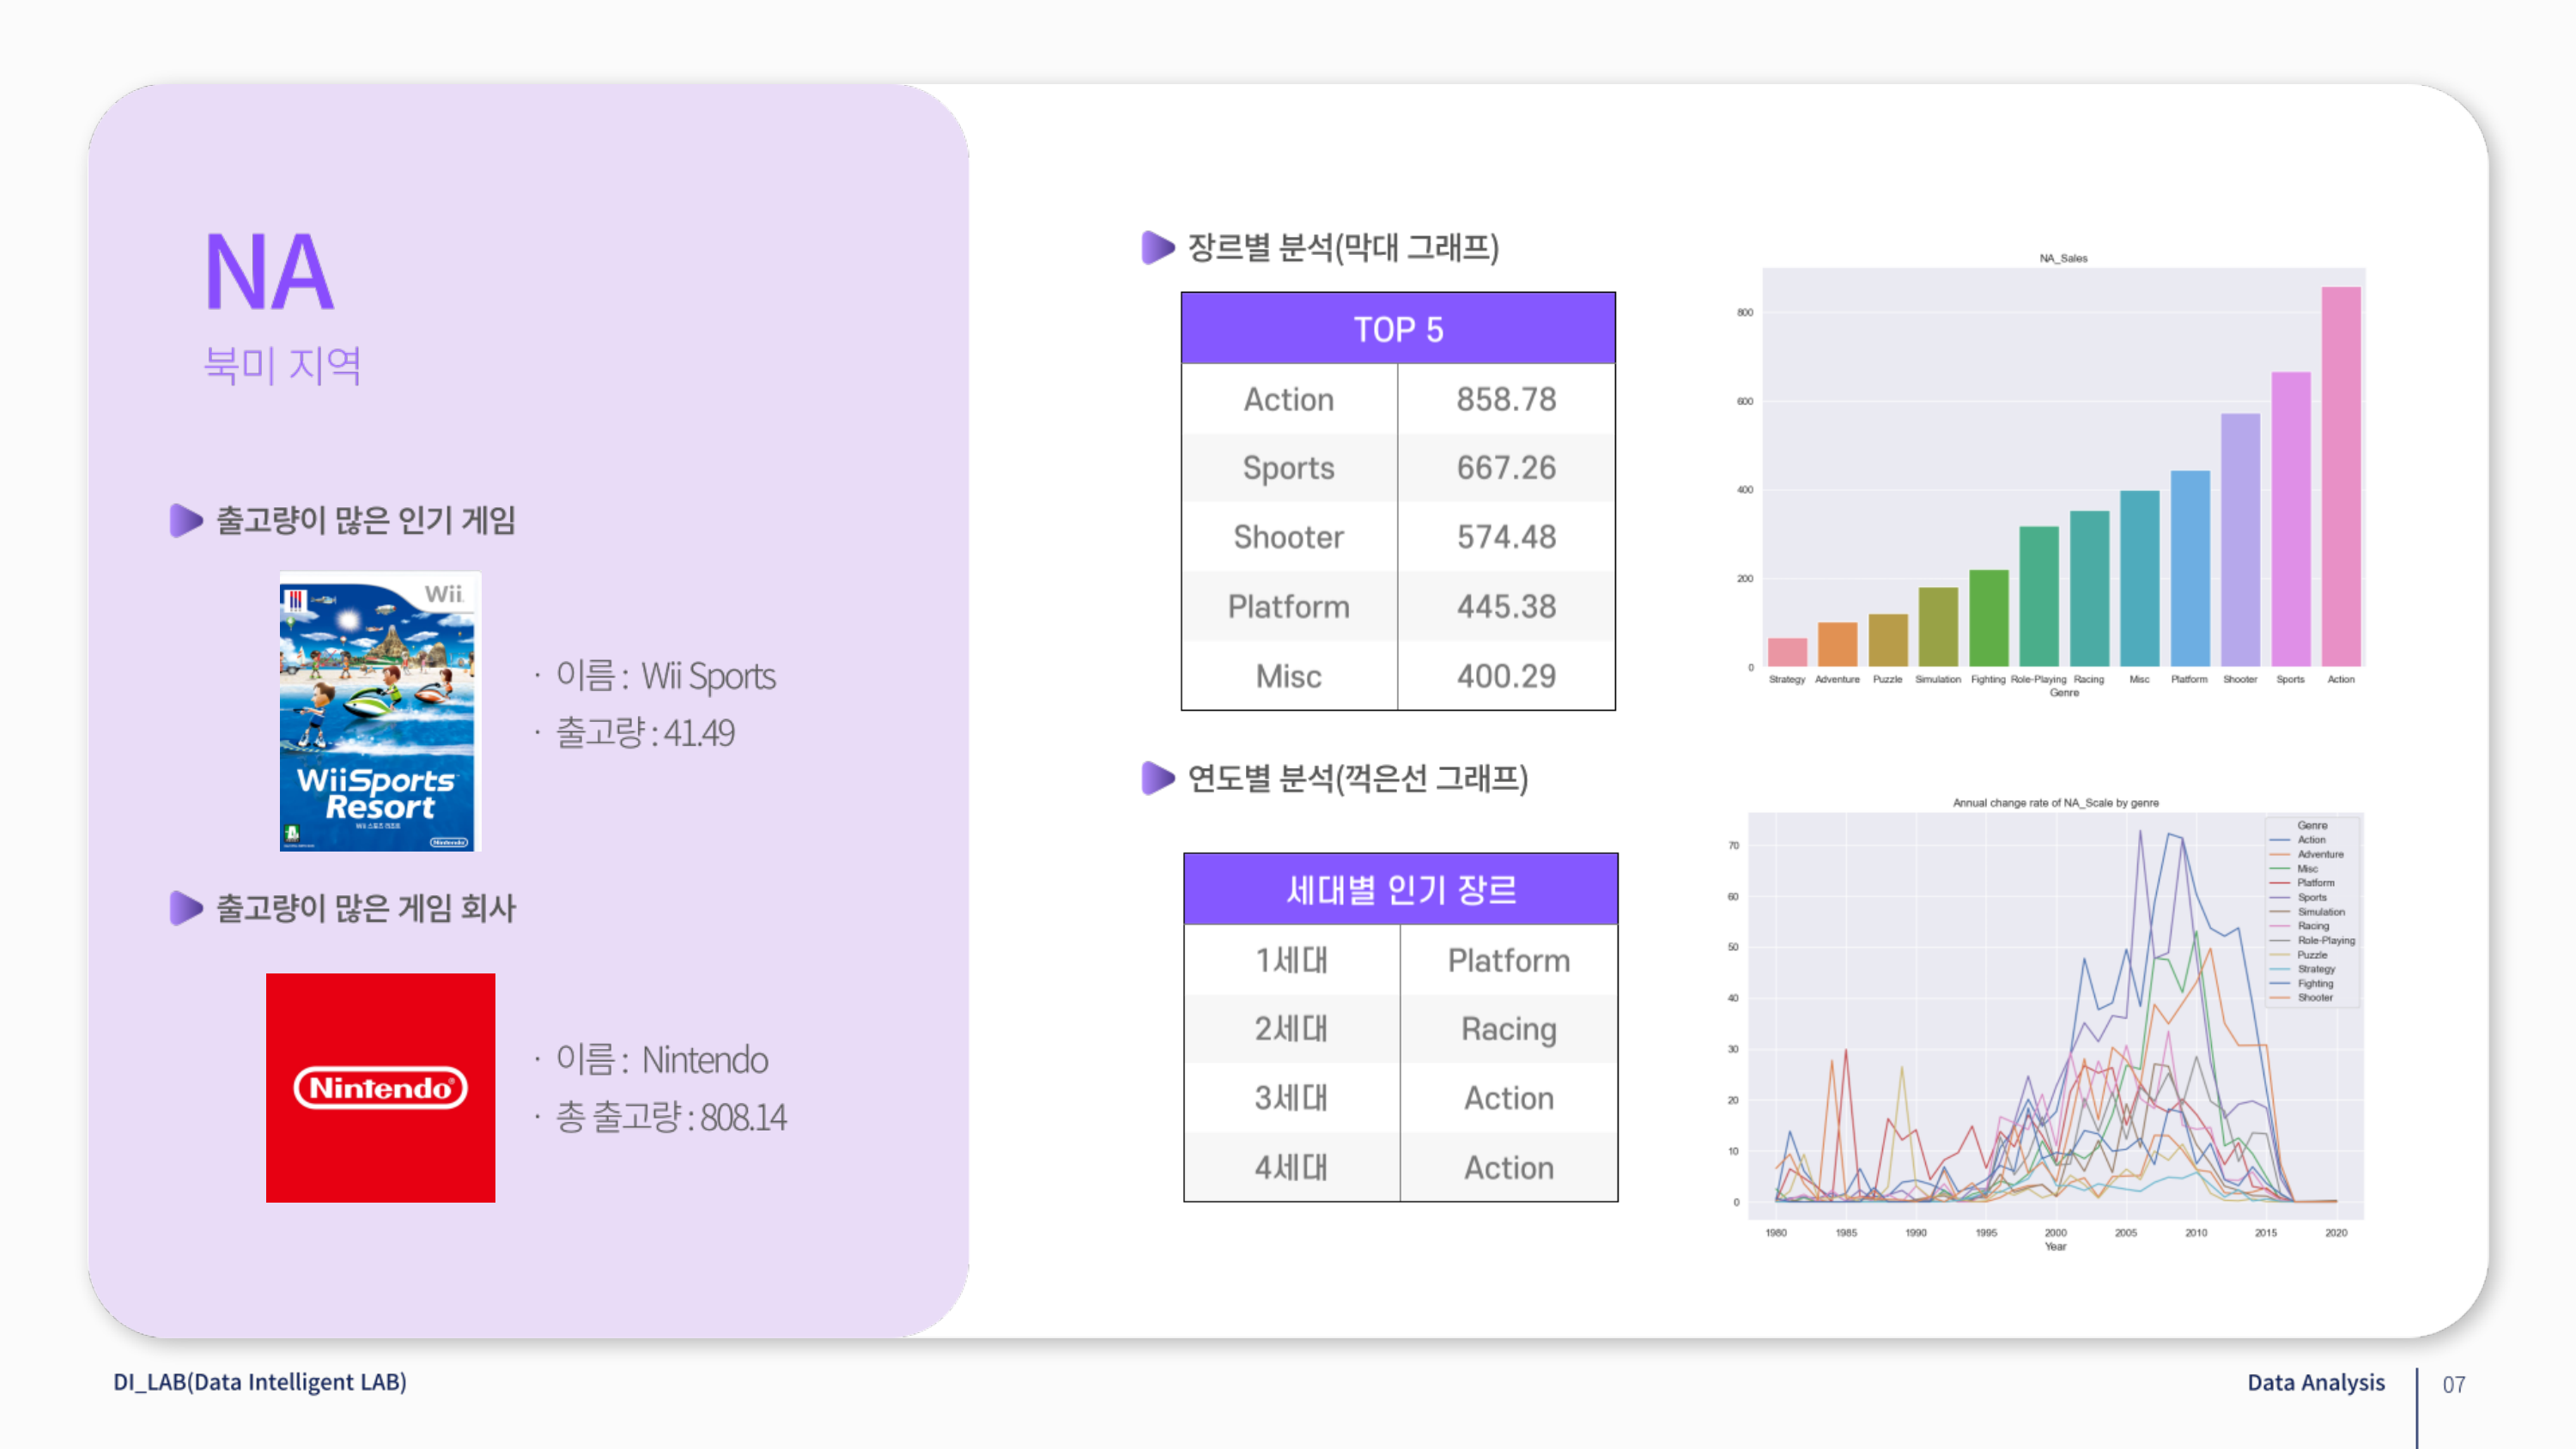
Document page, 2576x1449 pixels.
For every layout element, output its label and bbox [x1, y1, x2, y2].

text_box [1834, 83, 2489, 1338]
text_box [1649, 749, 2445, 1279]
text_box [1665, 204, 2445, 724]
text_box [88, 83, 963, 1338]
text_box [2348, 1434, 2486, 1438]
text_box [169, 496, 562, 543]
picture [0, 0, 2576, 1449]
text_box [280, 570, 482, 852]
text_box [169, 884, 562, 931]
text_box [265, 973, 495, 1203]
